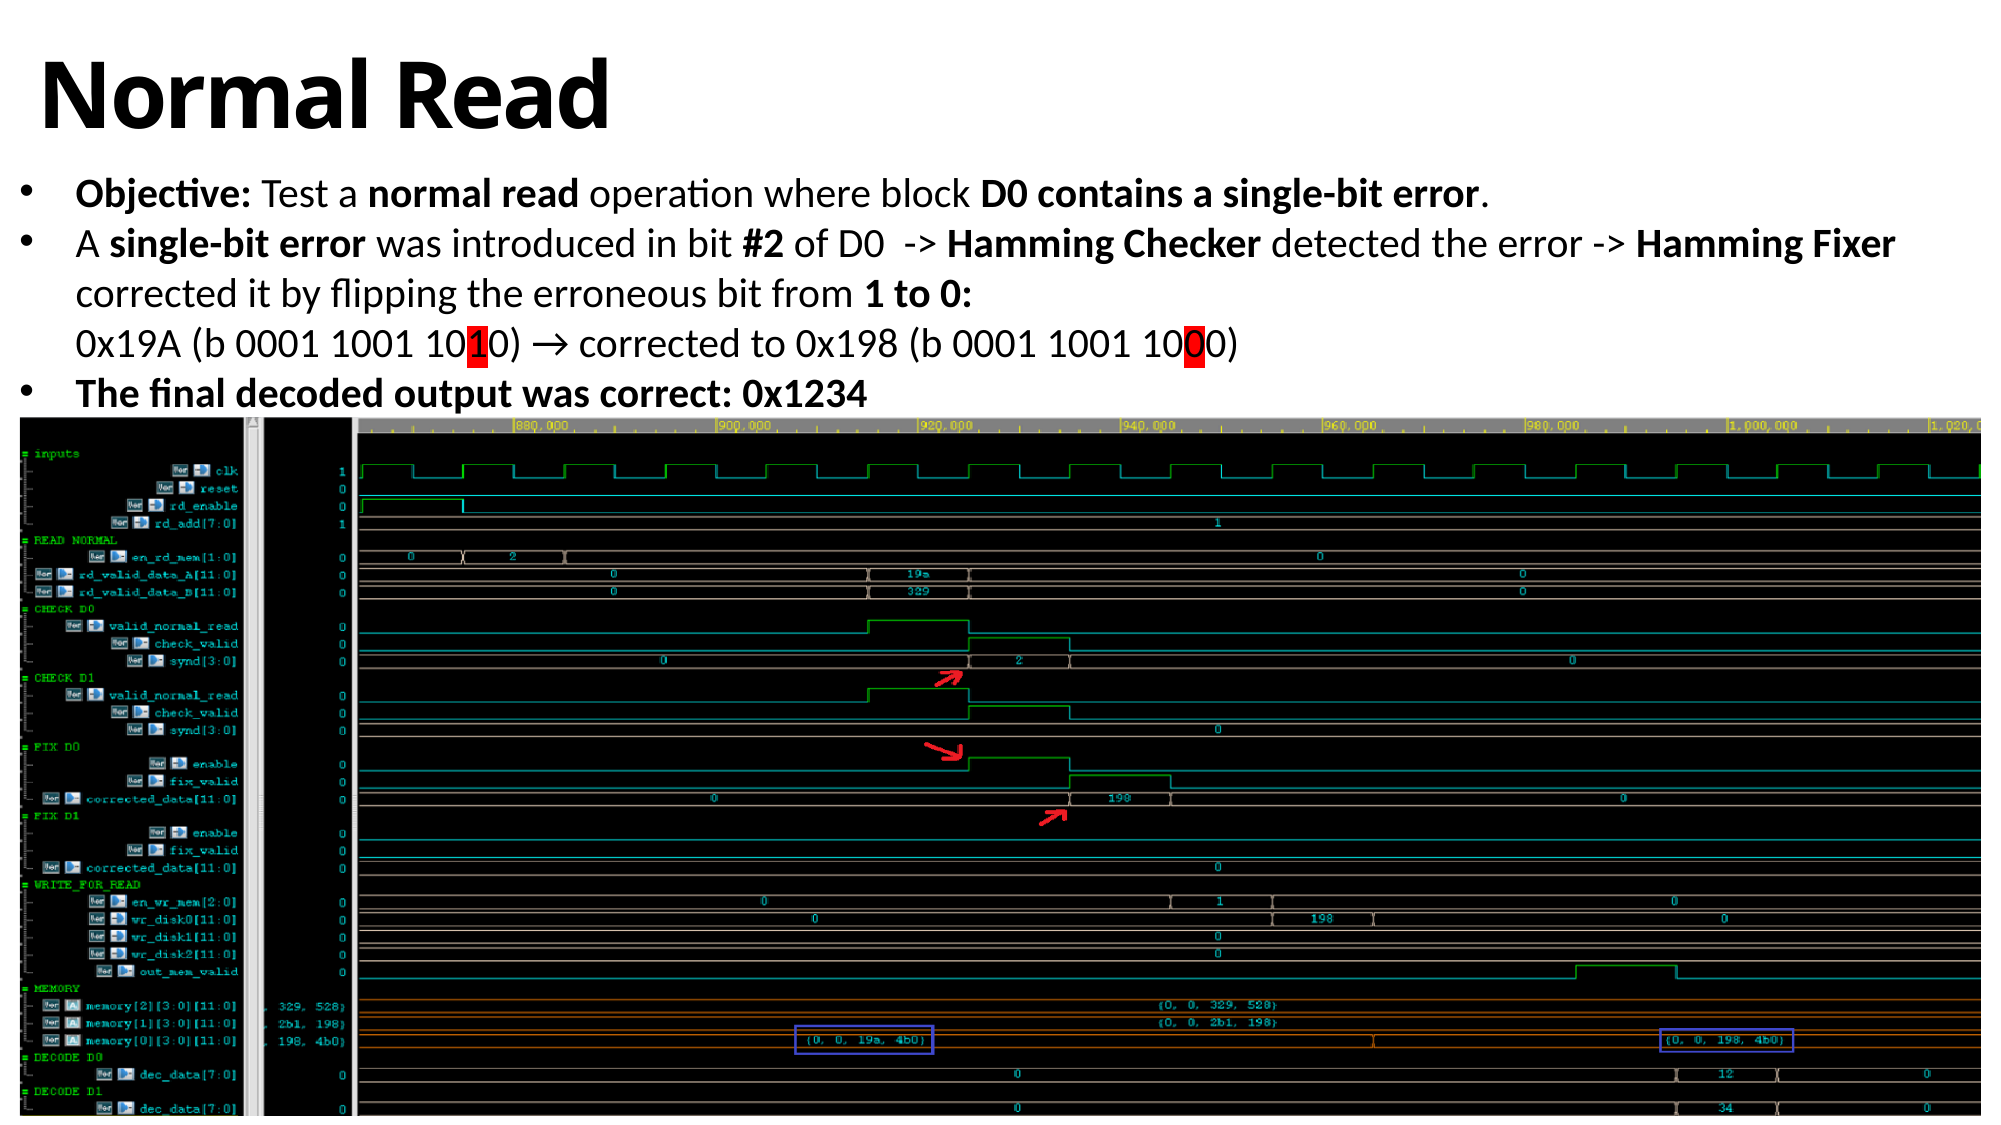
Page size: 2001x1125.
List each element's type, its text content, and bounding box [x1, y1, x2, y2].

text_box Objective: Test a normal read operation where block D0 contains a single-bit error. A single-bit error was introduced in bit #2 of D0 -> Hamming Checker detected the error -> Hamming Fixer corrected it by flipping the erroneous bit from 1 to 0: 0x19A (b 0001 1001 1010) → corrected to 0x198 (b 0001 1001 1000) The final decoded output was correct: 0x1234 [19, 165, 1981, 416]
picture [19, 417, 1981, 1116]
text_box Normal Read [37, 31, 1150, 143]
